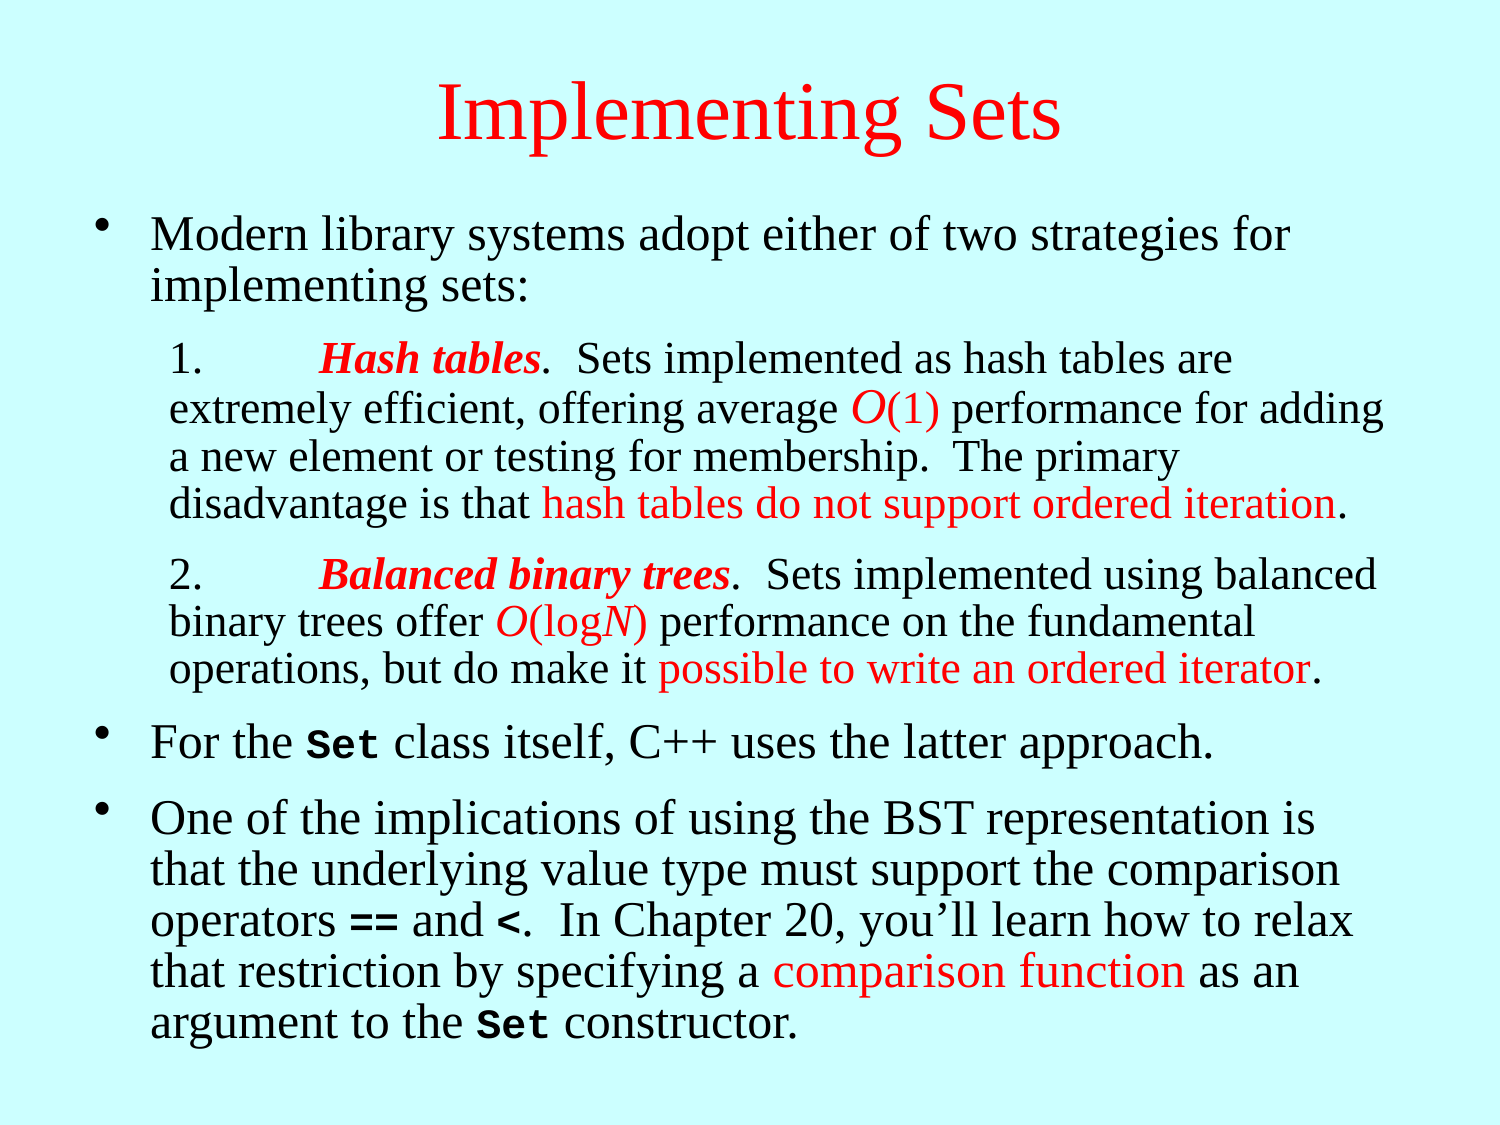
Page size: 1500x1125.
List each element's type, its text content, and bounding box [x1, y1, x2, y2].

title Implementing Sets [0, 12, 1500, 201]
text_box Modern library systems adopt either of two strategies for implementing sets: 1. Hash tables. Sets implemented as hash tables are extremely efficient, offering average O(1) performance for adding a new element or testing for membership. The primary disadvantage is that hash tables do not support ordered iteration. 2. Balanced binary trees. Sets implemented using balanced binary trees offer O(logN) performance on the fundamental operations, but do make it possible to write an ordered iterator. For the Set class itself, C++ uses the latter approach. One of the implications of using the BST representation is that the underlying value type must support the comparison operators == and <. In Chapter 20, you’ll learn how to relax that restriction by specifying a comparison function as an argument to the Set constructor. [79, 202, 1419, 1056]
